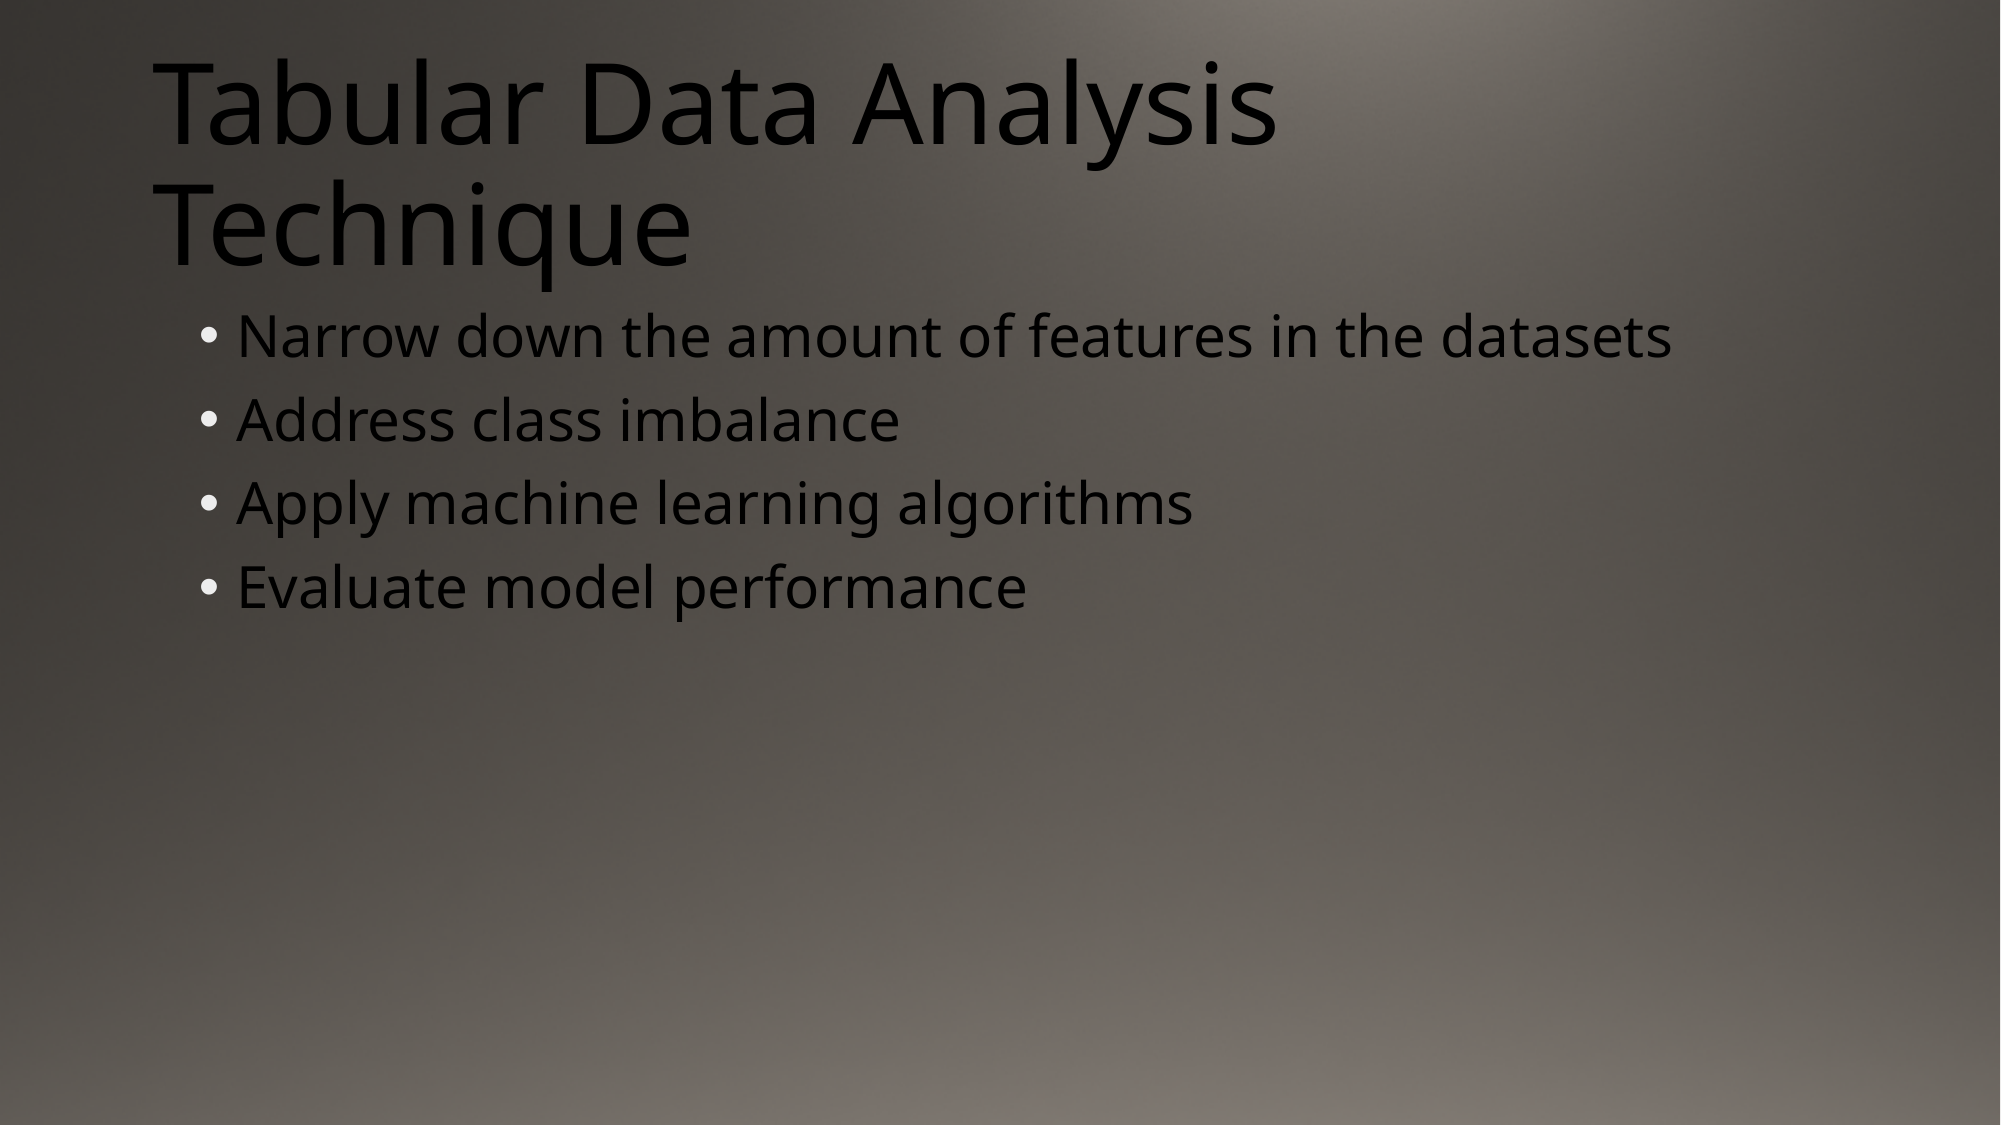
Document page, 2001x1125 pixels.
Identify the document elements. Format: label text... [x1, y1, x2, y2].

title Tabular Data Analysis Technique [137, 59, 1863, 278]
list Narrow down the amount of features in the datasets Address class imbalance Apply machine learning algorithms Evaluate model performance [183, 299, 1863, 1014]
picture [0, 0, 2001, 1125]
